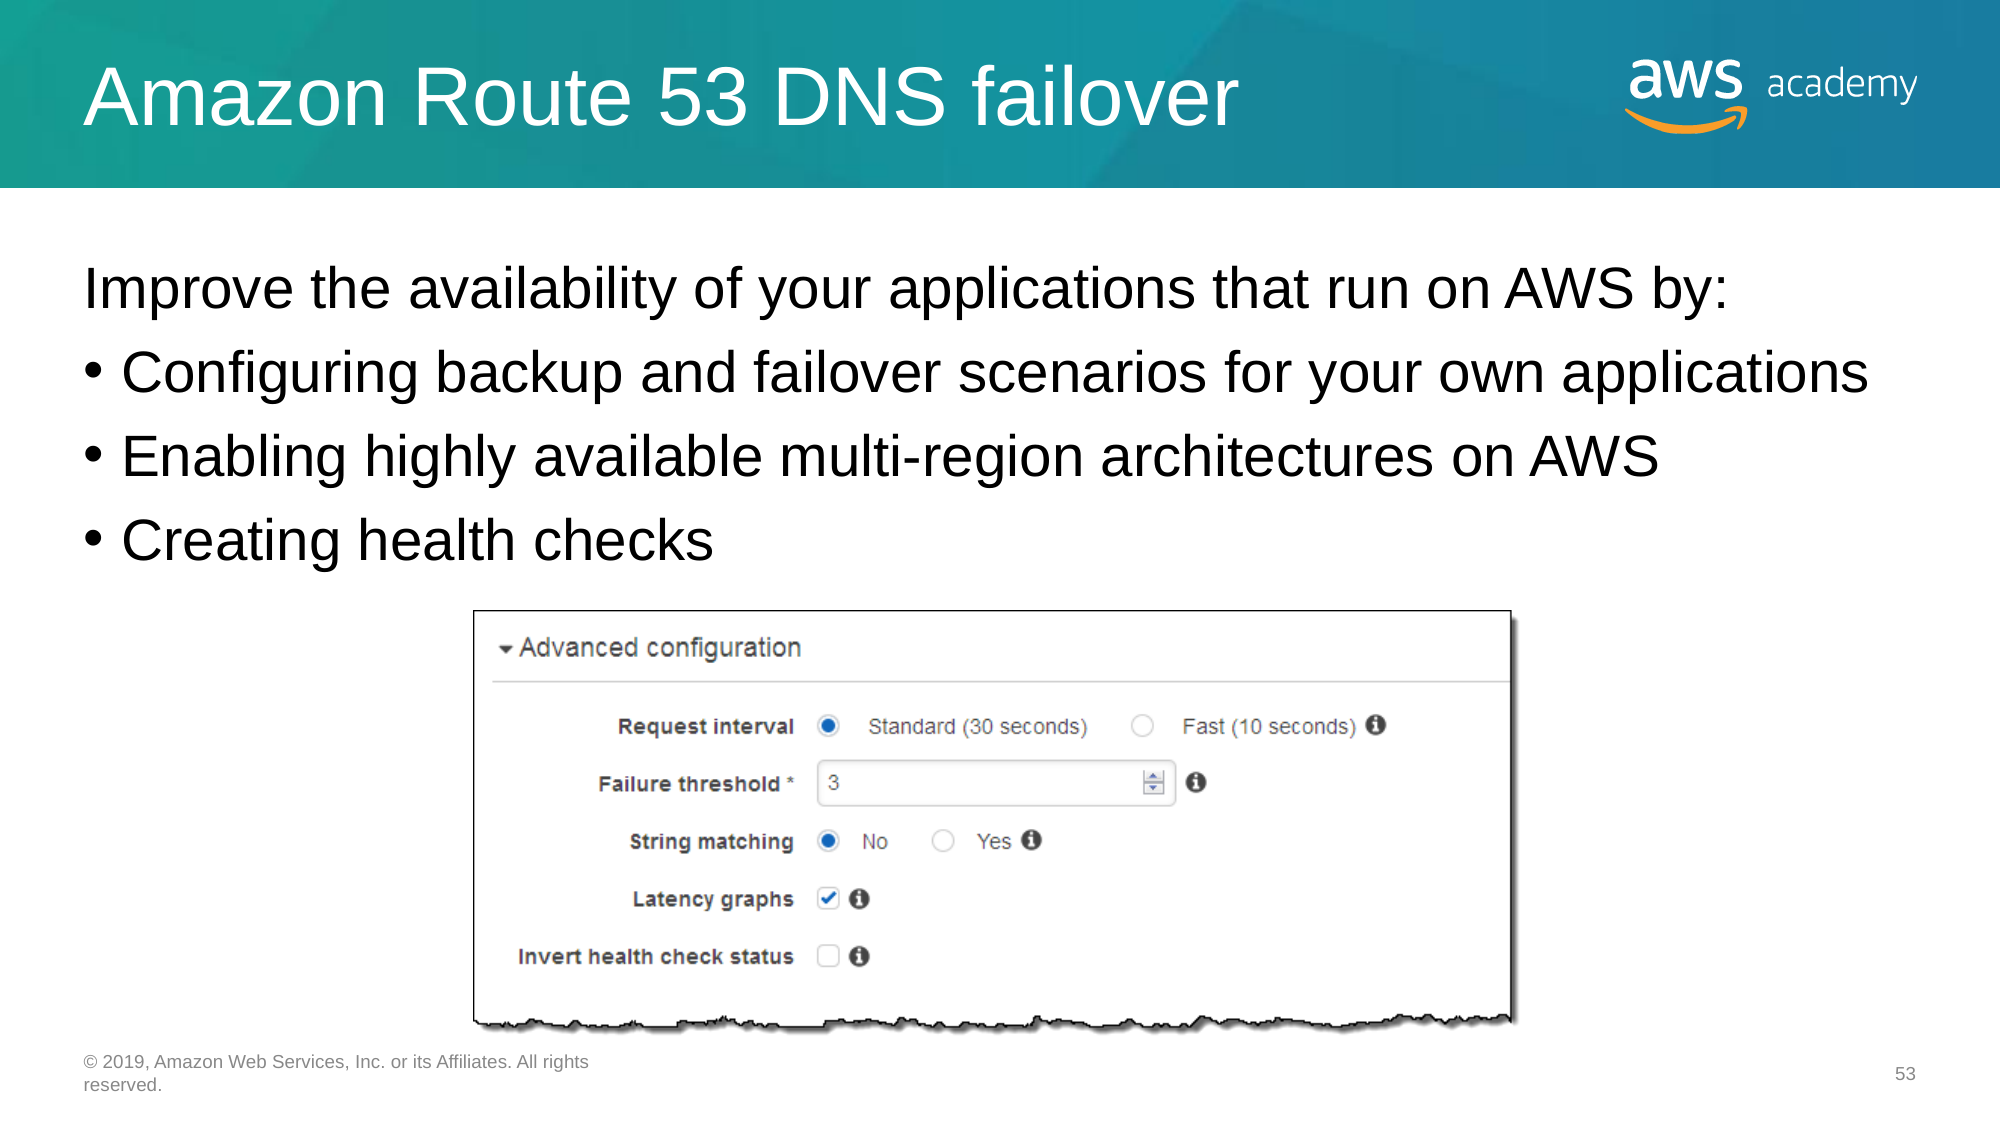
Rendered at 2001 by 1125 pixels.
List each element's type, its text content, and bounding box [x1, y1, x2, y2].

picture [0, 0, 2000, 188]
list Improve the availability of your applications that run on AWS by: Configuring backup and failover scenarios for your own applications Enabling highly available multi-region architectures on AWS Creating health checks [68, 250, 1932, 1014]
picture [472, 610, 1528, 1043]
slide_number ‹#› [1481, 1042, 1932, 1103]
footer © 2019, Amazon Web Services, Inc. or its Affiliates. All rights reserved. [68, 1042, 682, 1103]
title Amazon Route 53 DNS failover [68, 59, 1551, 138]
